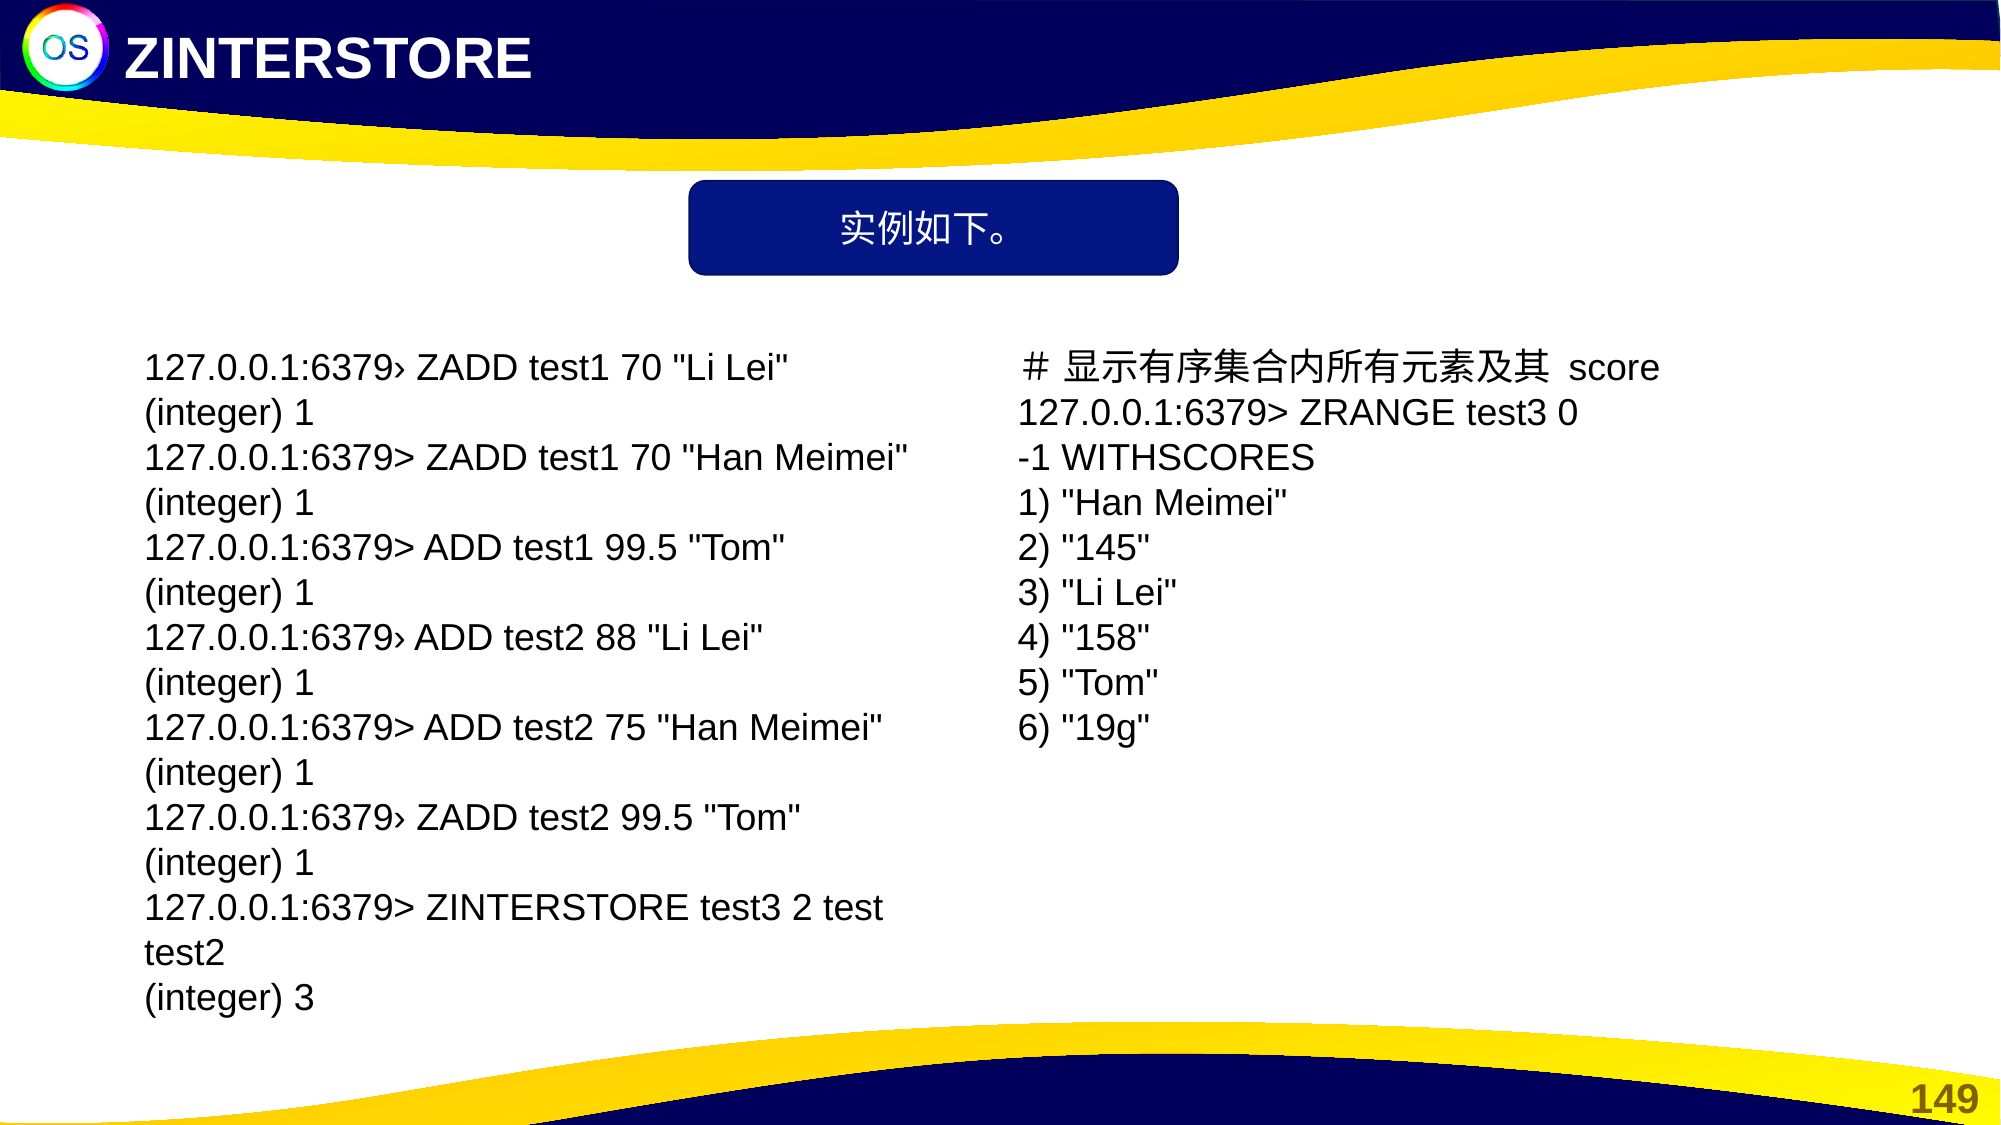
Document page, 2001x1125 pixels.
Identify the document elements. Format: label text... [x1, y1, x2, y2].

text_box ZINTERSTORE [109, 12, 1263, 98]
text_box 127.0.0.1:6379› ZADD test1 70 "Li Lei" (integer) 1 127.0.0.1:6379> ZADD test1 70 "Han Meimei" (integer) 1 127.0.0.1:6379> ADD test1 99.5 "Tom" (integer) 1 127.0.0.1:6379› ADD test2 88 "Li Lei" (integer) 1 127.0.0.1:6379> ADD test2 75 "Han Meimei" (integer) 1 127.0.0.1:6379› ZADD test2 99.5 "Tom" (integer) 1 127.0.0.1:6379> ZINTERSTORE test3 2 test test2 (integer) 3 [129, 335, 969, 1025]
text_box 实例如下。 [688, 179, 1179, 276]
text_box ＃ 显示有序集合内所有元素及其 score 127.0.0.1:6379> ZRANGE test3 0 -1 WITHSCORES 1) "Han Meimei" 2) "145" 3) "Li Lei" 4) "158" 5) "Tom" 6) "19g" [1002, 335, 2000, 755]
picture [22, 3, 109, 91]
